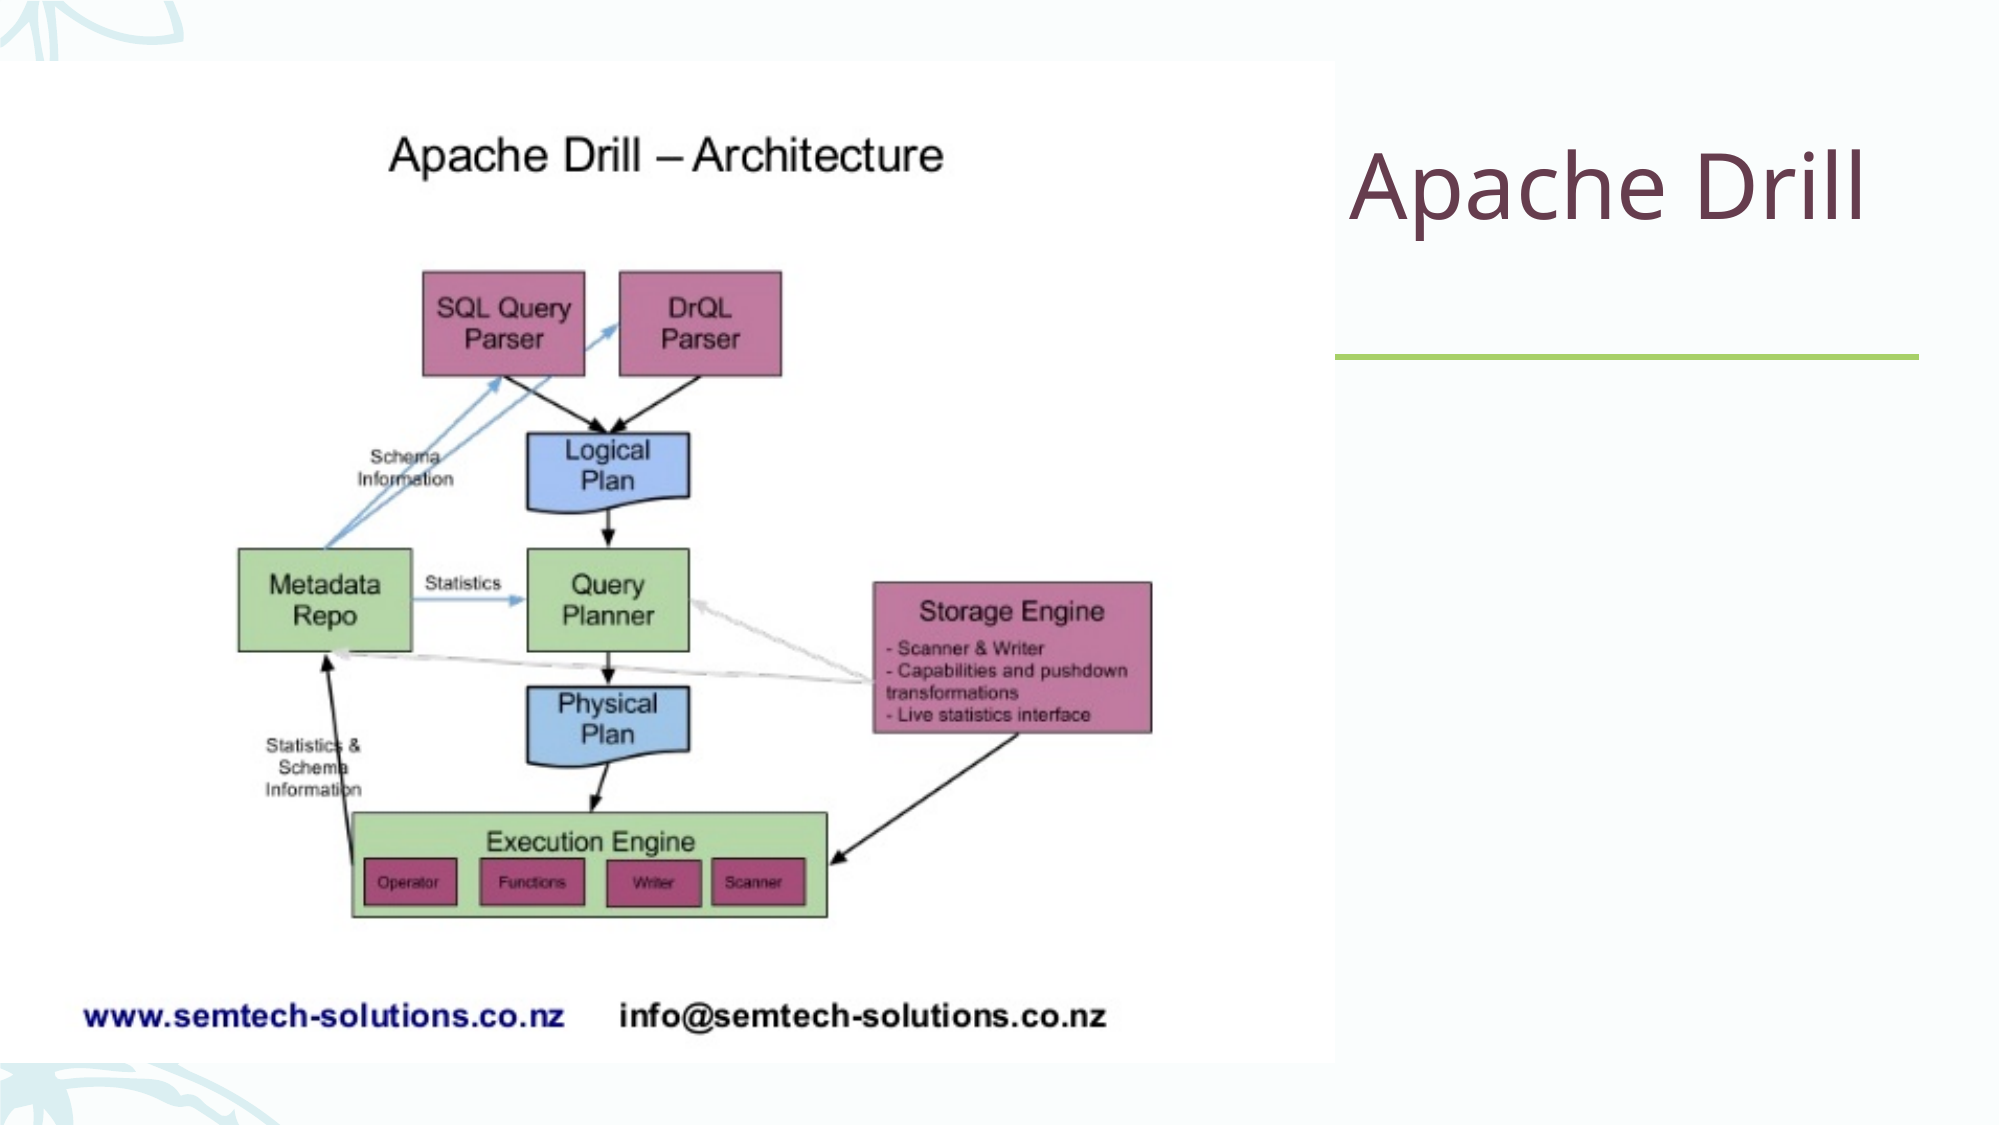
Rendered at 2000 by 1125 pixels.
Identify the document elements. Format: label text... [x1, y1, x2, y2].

picture [0, 61, 1336, 1064]
title Apache Drill [1336, 125, 1970, 276]
